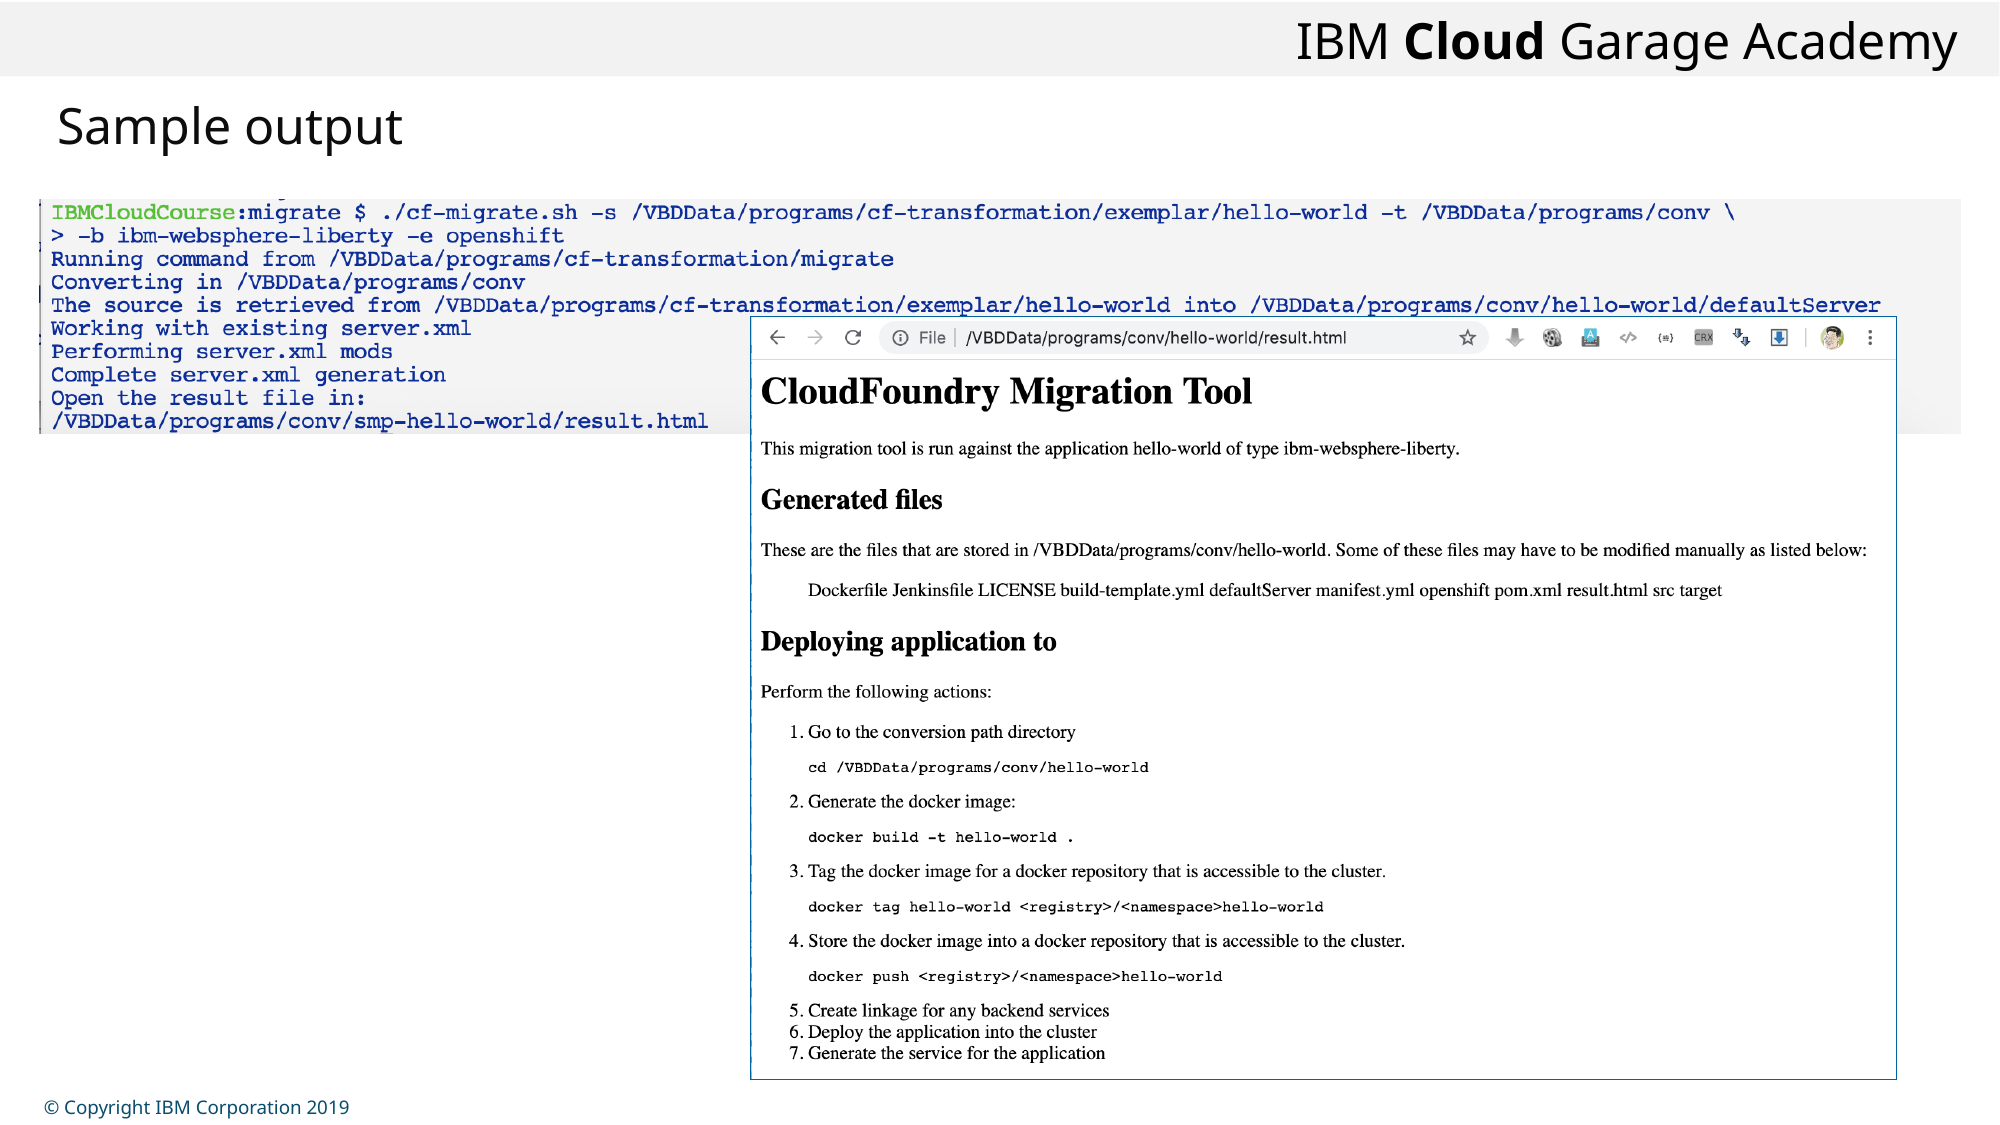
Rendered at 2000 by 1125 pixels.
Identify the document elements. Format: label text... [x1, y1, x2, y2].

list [39, 199, 1961, 434]
picture [749, 316, 1897, 1080]
title Sample output [42, 90, 1964, 166]
footer © Copyright IBM Corporation 2019 [43, 1096, 875, 1124]
